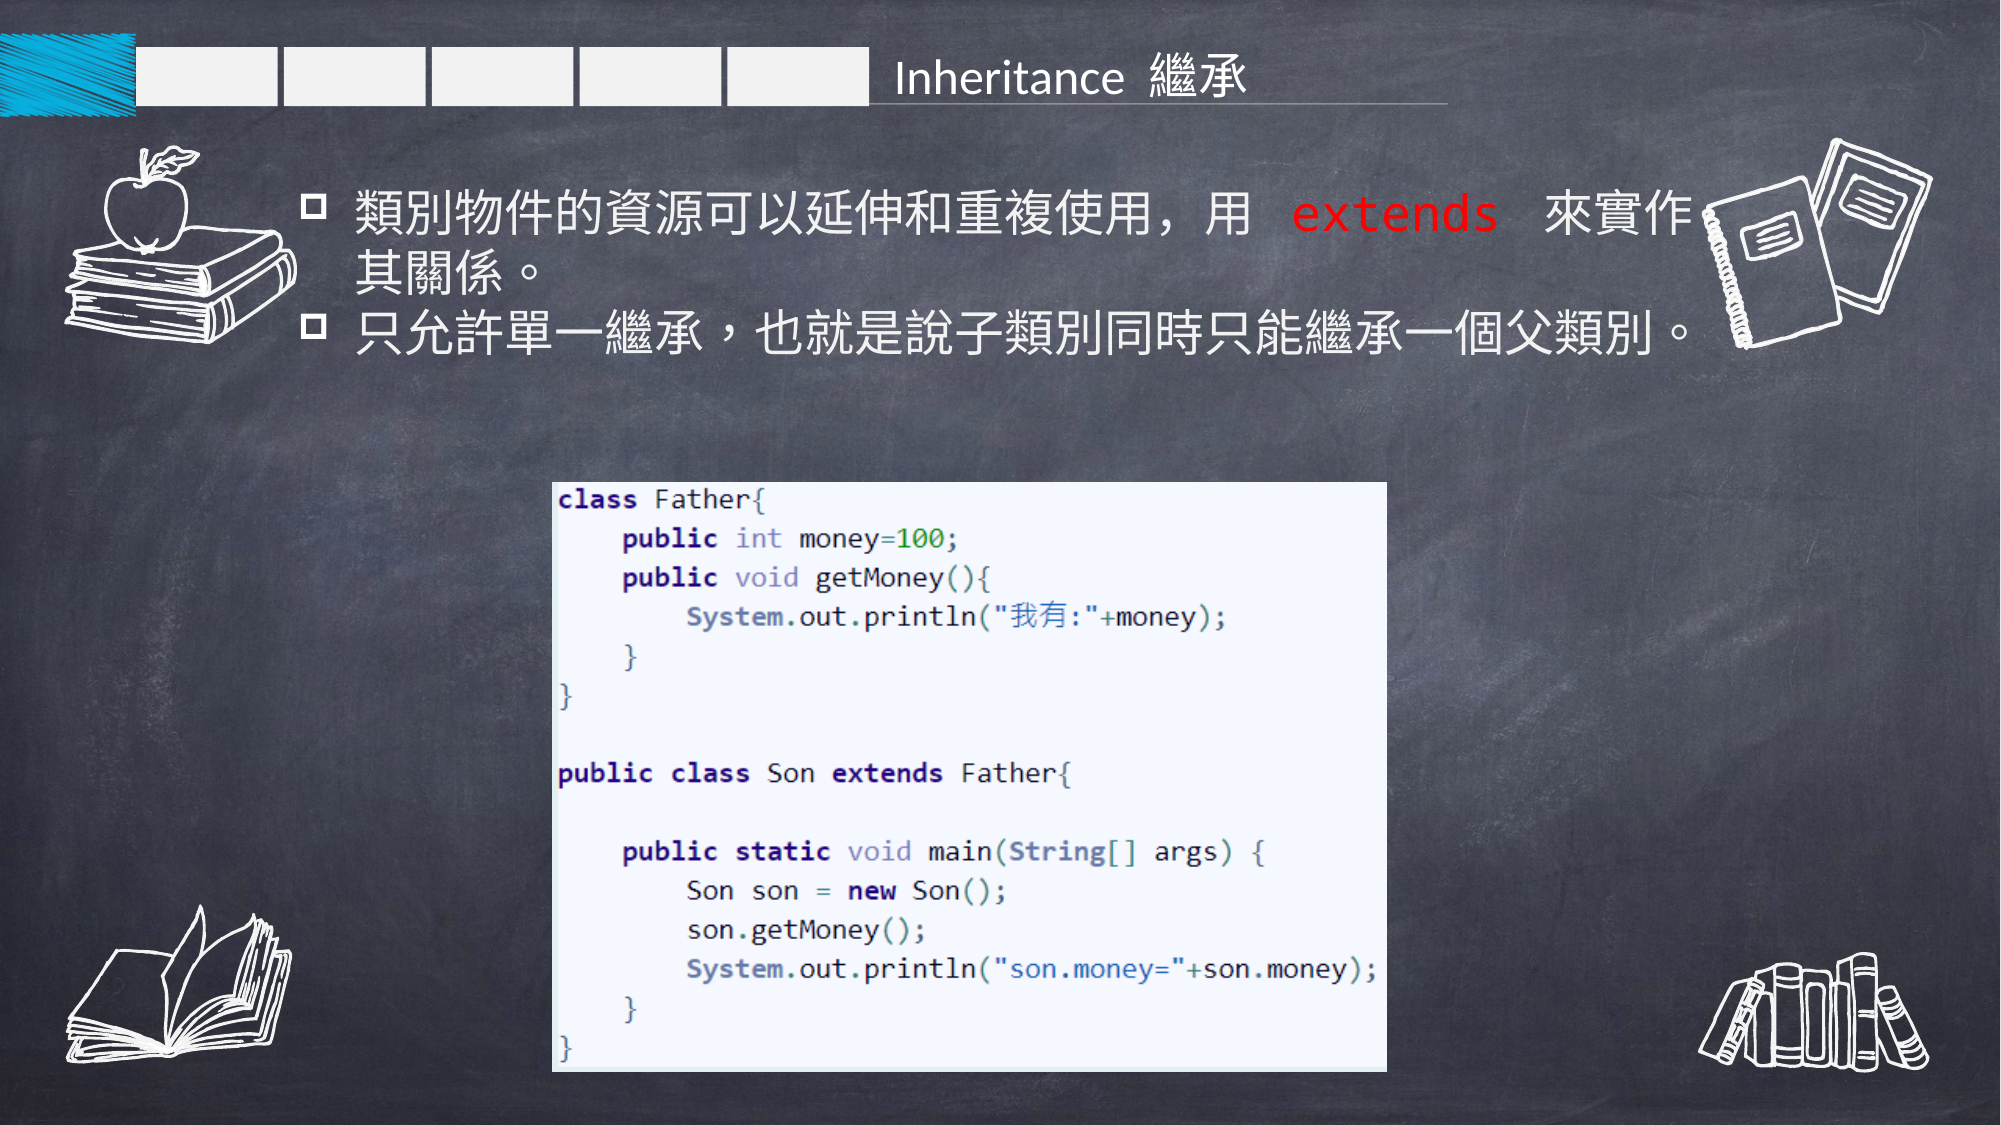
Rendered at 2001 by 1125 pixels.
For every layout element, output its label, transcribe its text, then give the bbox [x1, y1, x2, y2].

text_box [1700, 138, 1936, 350]
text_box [0, 33, 1449, 117]
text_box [64, 145, 299, 345]
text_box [65, 904, 293, 1064]
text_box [1698, 951, 1930, 1073]
text_box 類別物件的資源可以延伸和重複使用，用 extends 來實作其關係。 只允許單一繼承，也就是說子類別同時只能繼承一個父類別。 [283, 173, 1721, 369]
picture [0, 0, 2001, 1125]
